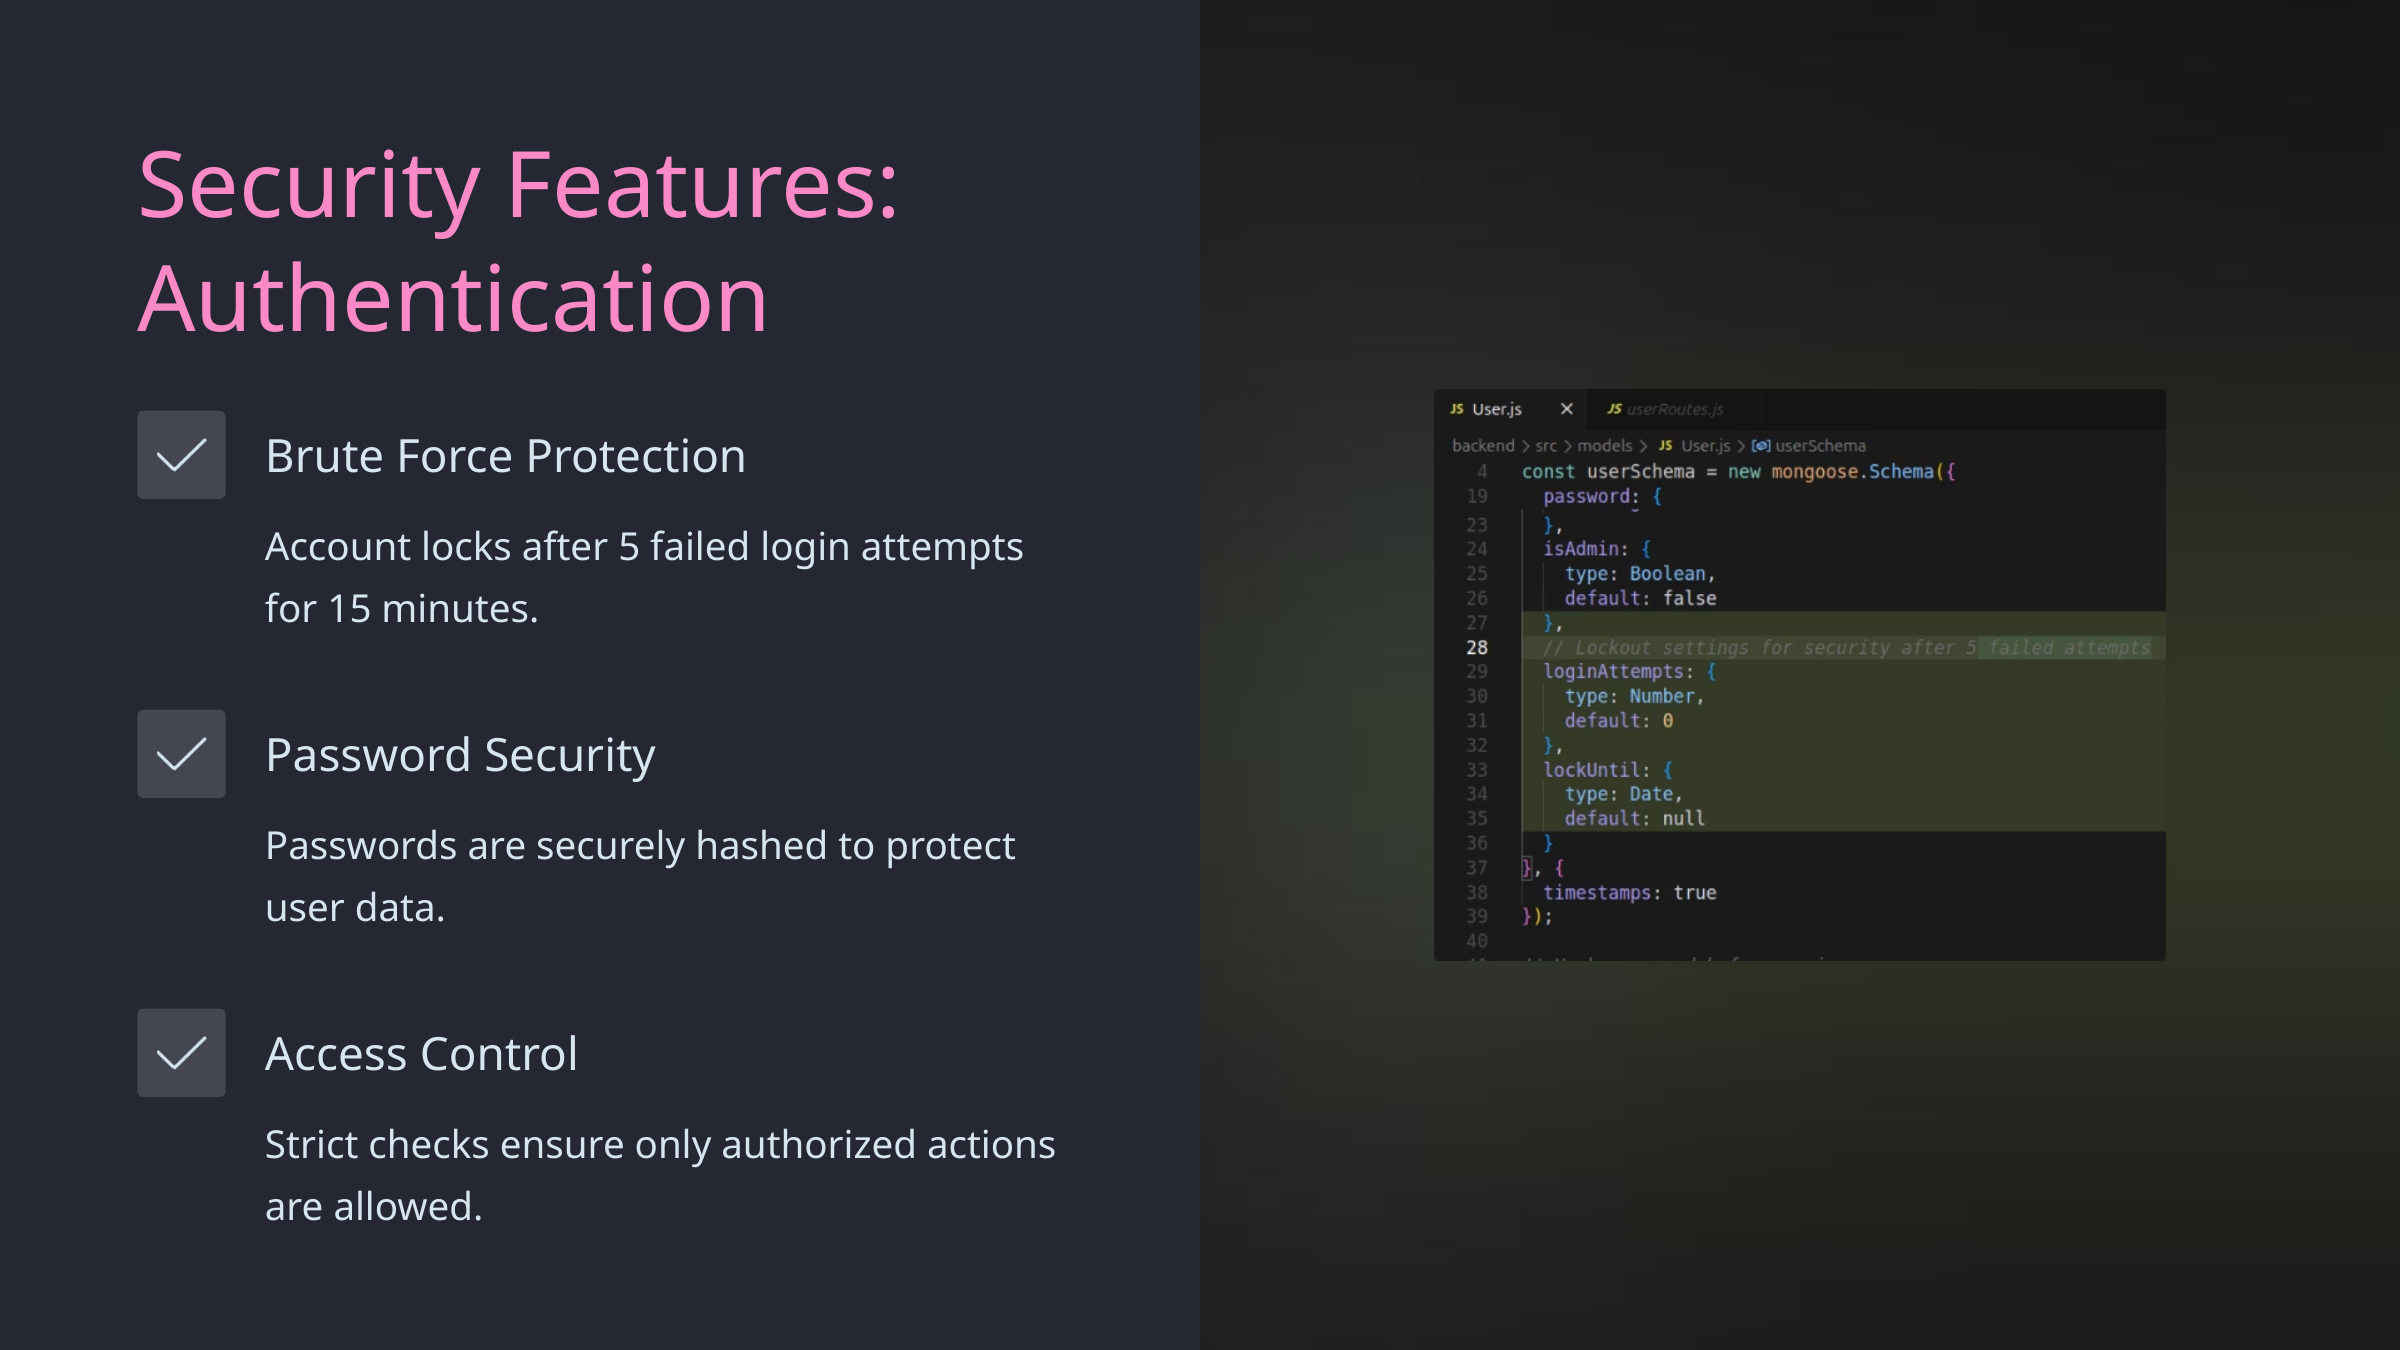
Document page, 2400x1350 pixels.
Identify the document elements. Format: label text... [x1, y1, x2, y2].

text_box Passwords are securely hashed to protect user data. [265, 804, 1063, 931]
text_box Security Features: Authentication [137, 120, 1063, 352]
text_box Access Control [265, 1022, 727, 1080]
text_box [137, 709, 226, 799]
text_box Brute Force Protection [265, 424, 757, 482]
picture [153, 719, 210, 789]
text_box Strict checks ensure only authorized actions are allowed. [265, 1103, 1063, 1230]
picture [1199, 0, 2400, 1350]
picture [153, 1018, 210, 1088]
picture [153, 420, 210, 490]
text_box [137, 1008, 226, 1098]
text_box [137, 410, 226, 500]
text_box Account locks after 5 failed login attempts for 15 minutes. [265, 505, 1063, 632]
text_box Password Security [265, 723, 727, 781]
